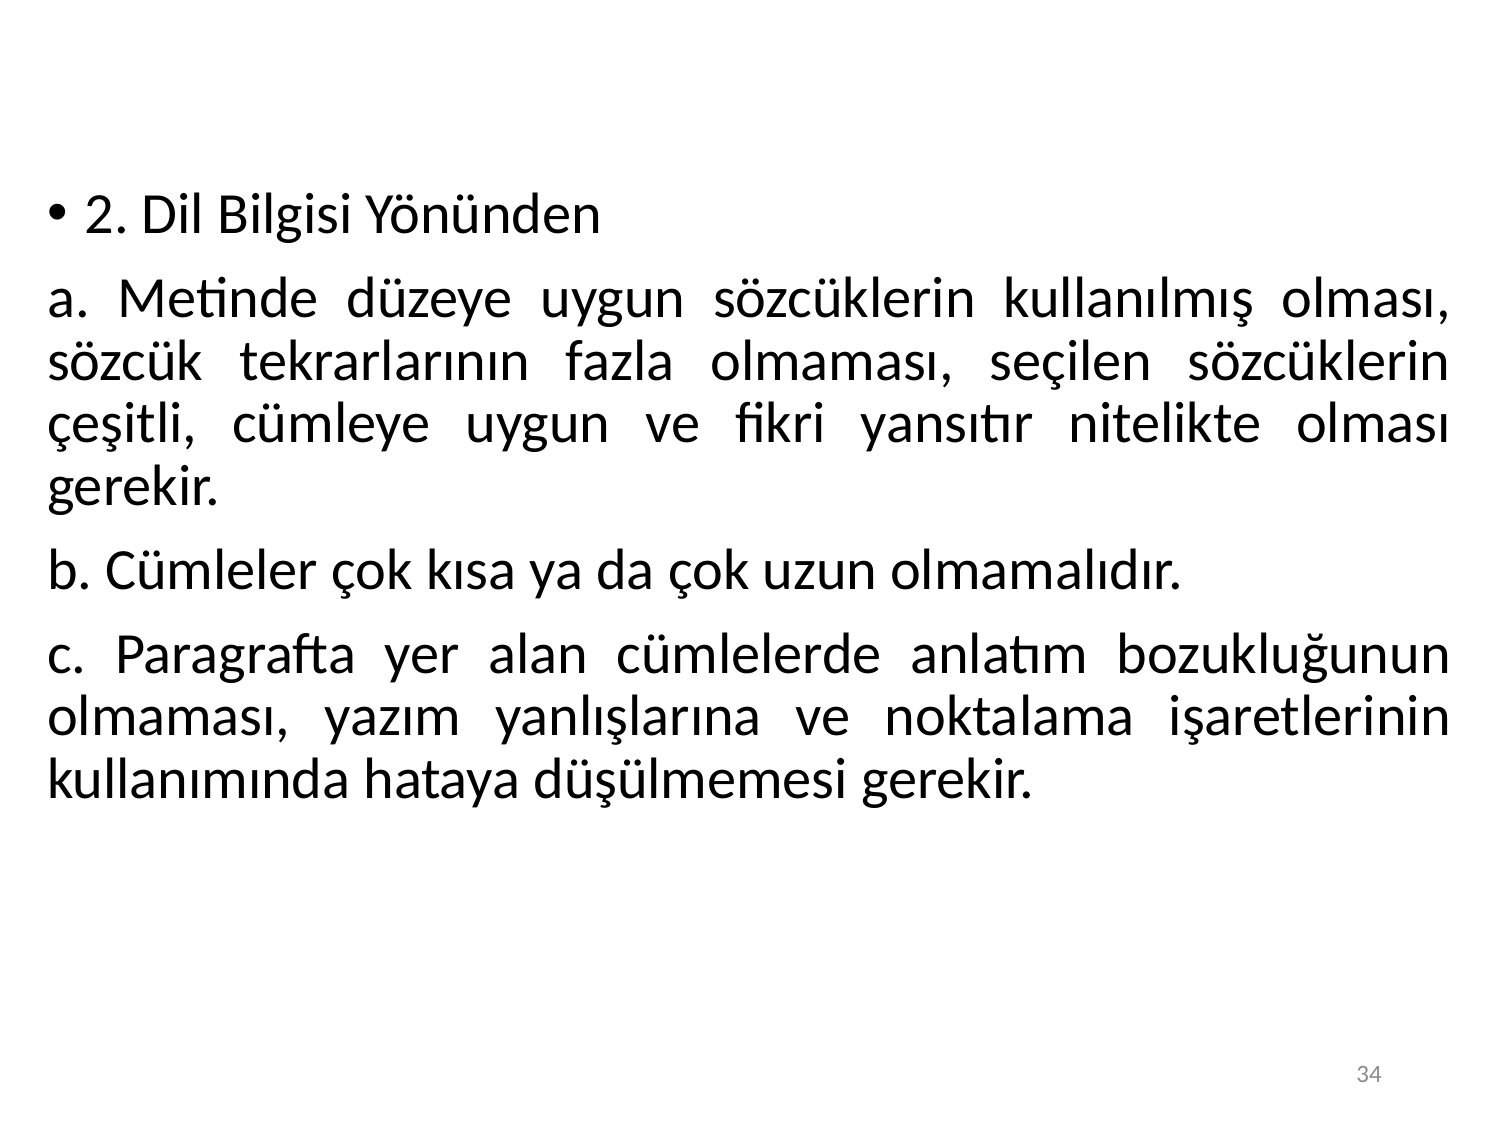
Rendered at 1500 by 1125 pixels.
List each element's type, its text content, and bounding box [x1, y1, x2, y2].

list 2. Dil Bilgisi Yönünden a. Metinde düzeye uygun sözcüklerin kullanılmış olması, sözcük tekrarlarının fazla olmaması, seçilen sözcüklerin çeşitli, cümleye uygun ve fikri yansıtır nitelikte olması gerekir. b. Cümleler çok kısa ya da çok uzun olmamalıdır. c. Paragrafta yer alan cümlelerde anlatım bozukluğunun olmaması, yazım yanlışlarına ve noktalama işaretlerinin kullanımında hataya düşülmemesi gerekir. [32, 175, 1466, 890]
slide_number 34 [1059, 1042, 1397, 1103]
